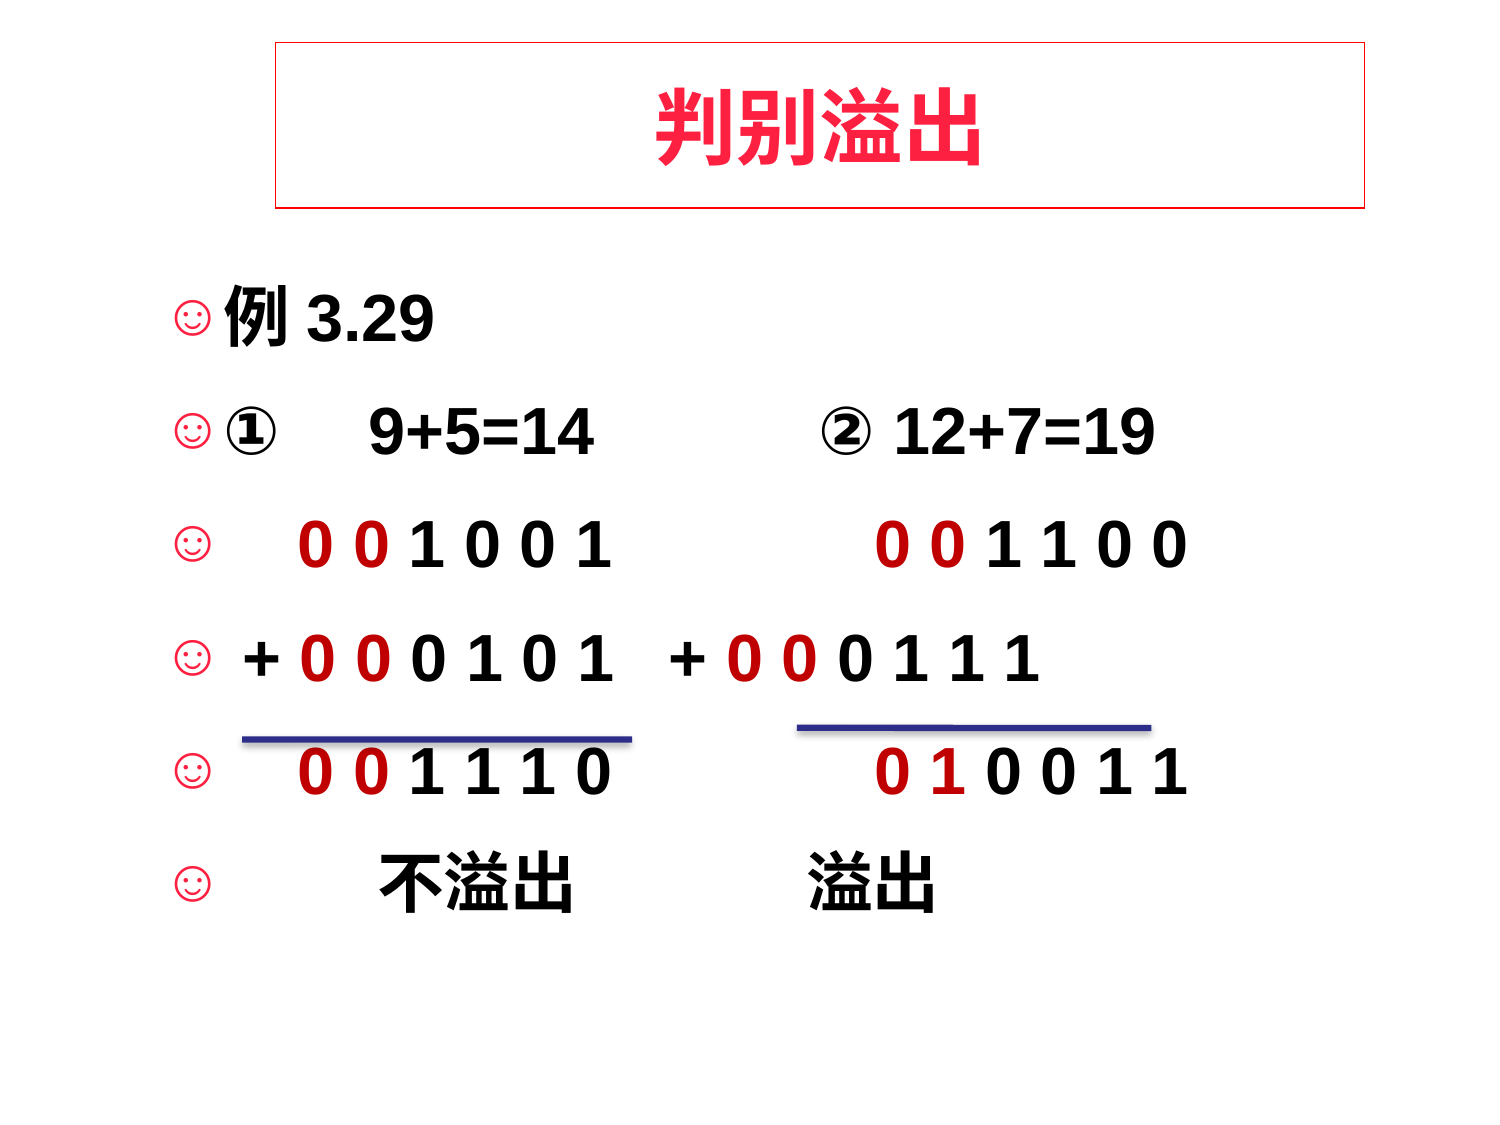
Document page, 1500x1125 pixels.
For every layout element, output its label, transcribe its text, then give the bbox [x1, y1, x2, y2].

title 判别溢出 [275, 42, 1365, 209]
list 例3.29 ① 9+5=14 ② 12+7=19 0 0 1 0 0 1 0 0 1 1 0 0 + 0 0 0 1 0 1 + 0 0 0 1 1 1 0 0 1 1 1 0 0 1 0 0 1 1 不溢出 溢出 [147, 267, 1471, 1052]
text_box [242, 736, 633, 743]
text_box [796, 724, 1152, 732]
